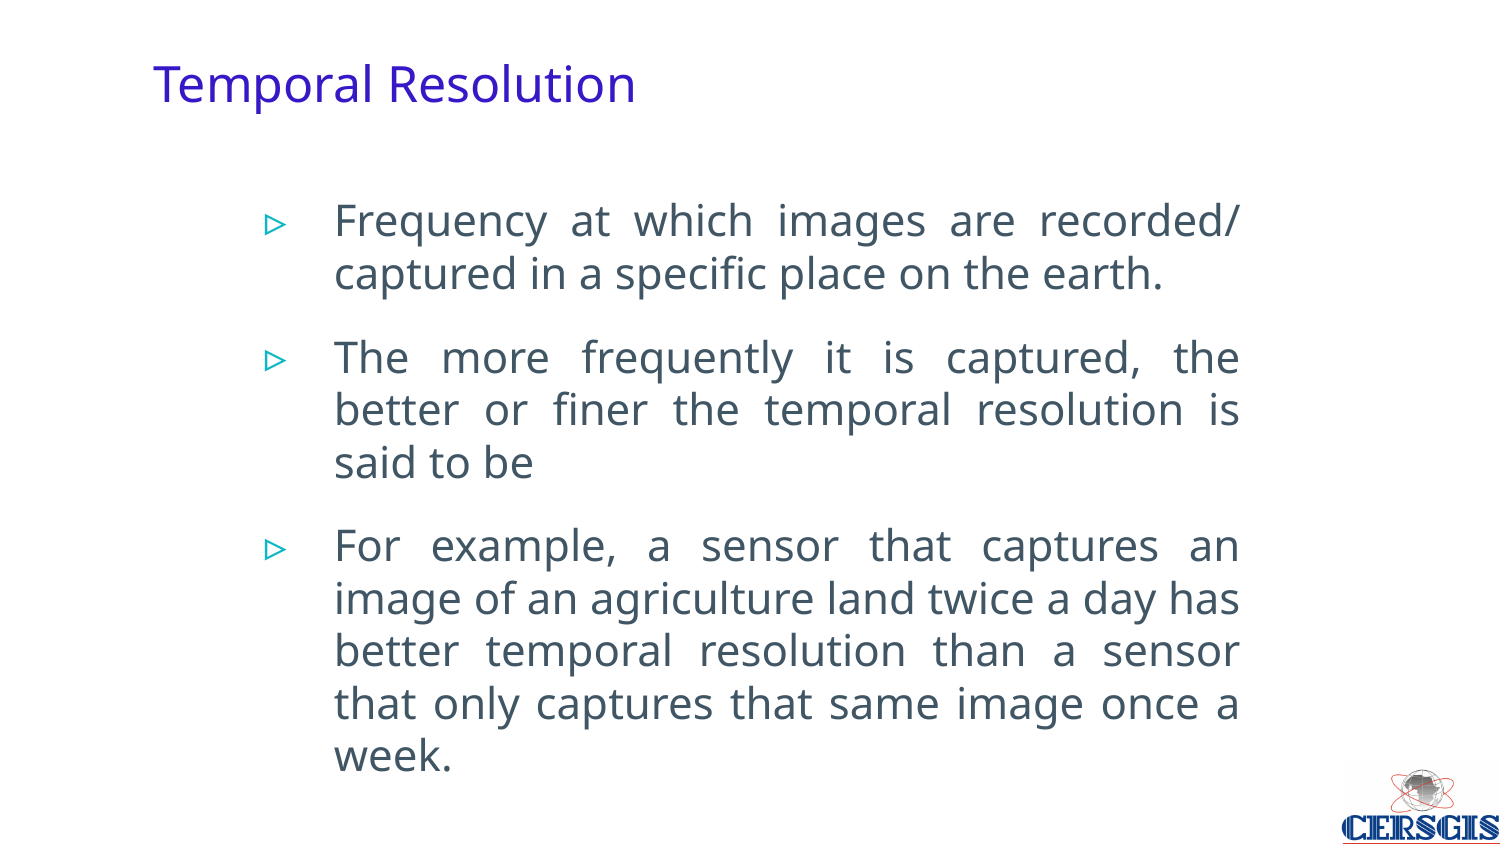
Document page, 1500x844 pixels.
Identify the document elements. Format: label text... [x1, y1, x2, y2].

title Temporal Resolution [138, 0, 722, 188]
picture [1340, 760, 1500, 844]
list Frequency at which images are recorded/ captured in a specific place on the earth. The more frequently it is captured, the better or finer the temporal resolution is said to be For example, a sensor that captures an image of an agriculture land twice a day has better temporal resolution than a sensor that only captures that same image once a week. [243, 178, 1257, 685]
